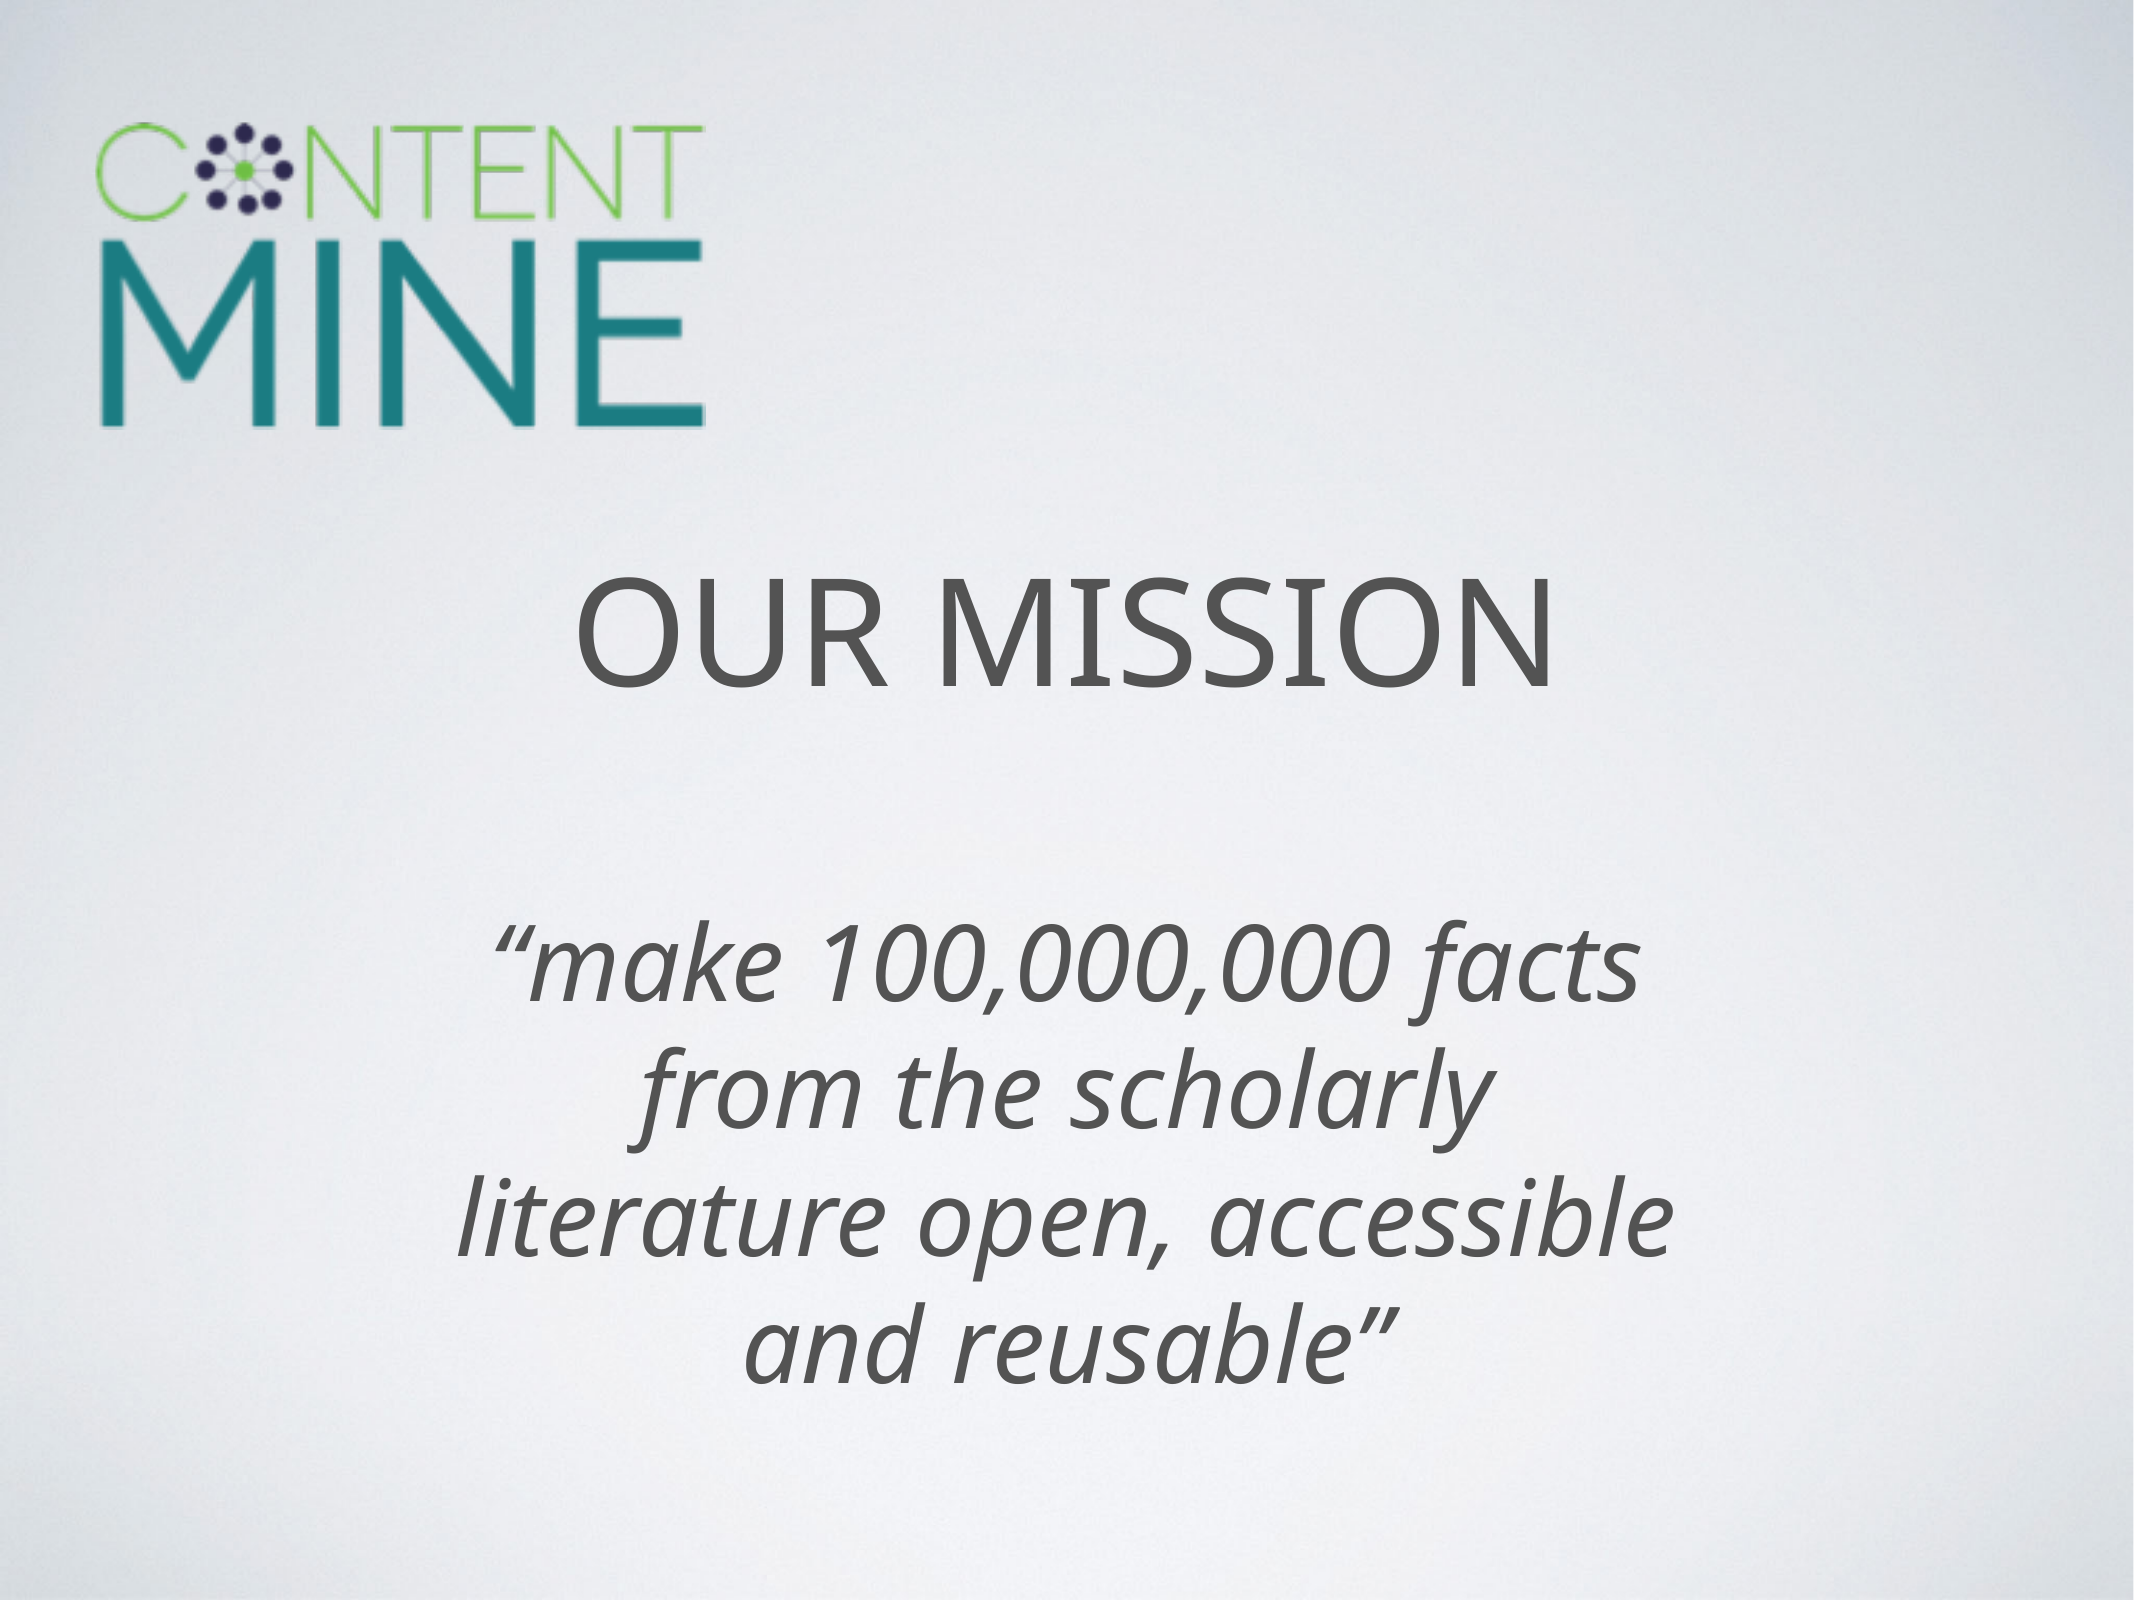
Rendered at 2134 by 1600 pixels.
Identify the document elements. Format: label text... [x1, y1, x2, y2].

title our mission [268, 528, 1865, 718]
picture [0, 0, 2134, 1600]
list “make 100,000,000 facts from the scholarly literature open, accessible and reusable” [435, 894, 1698, 1399]
